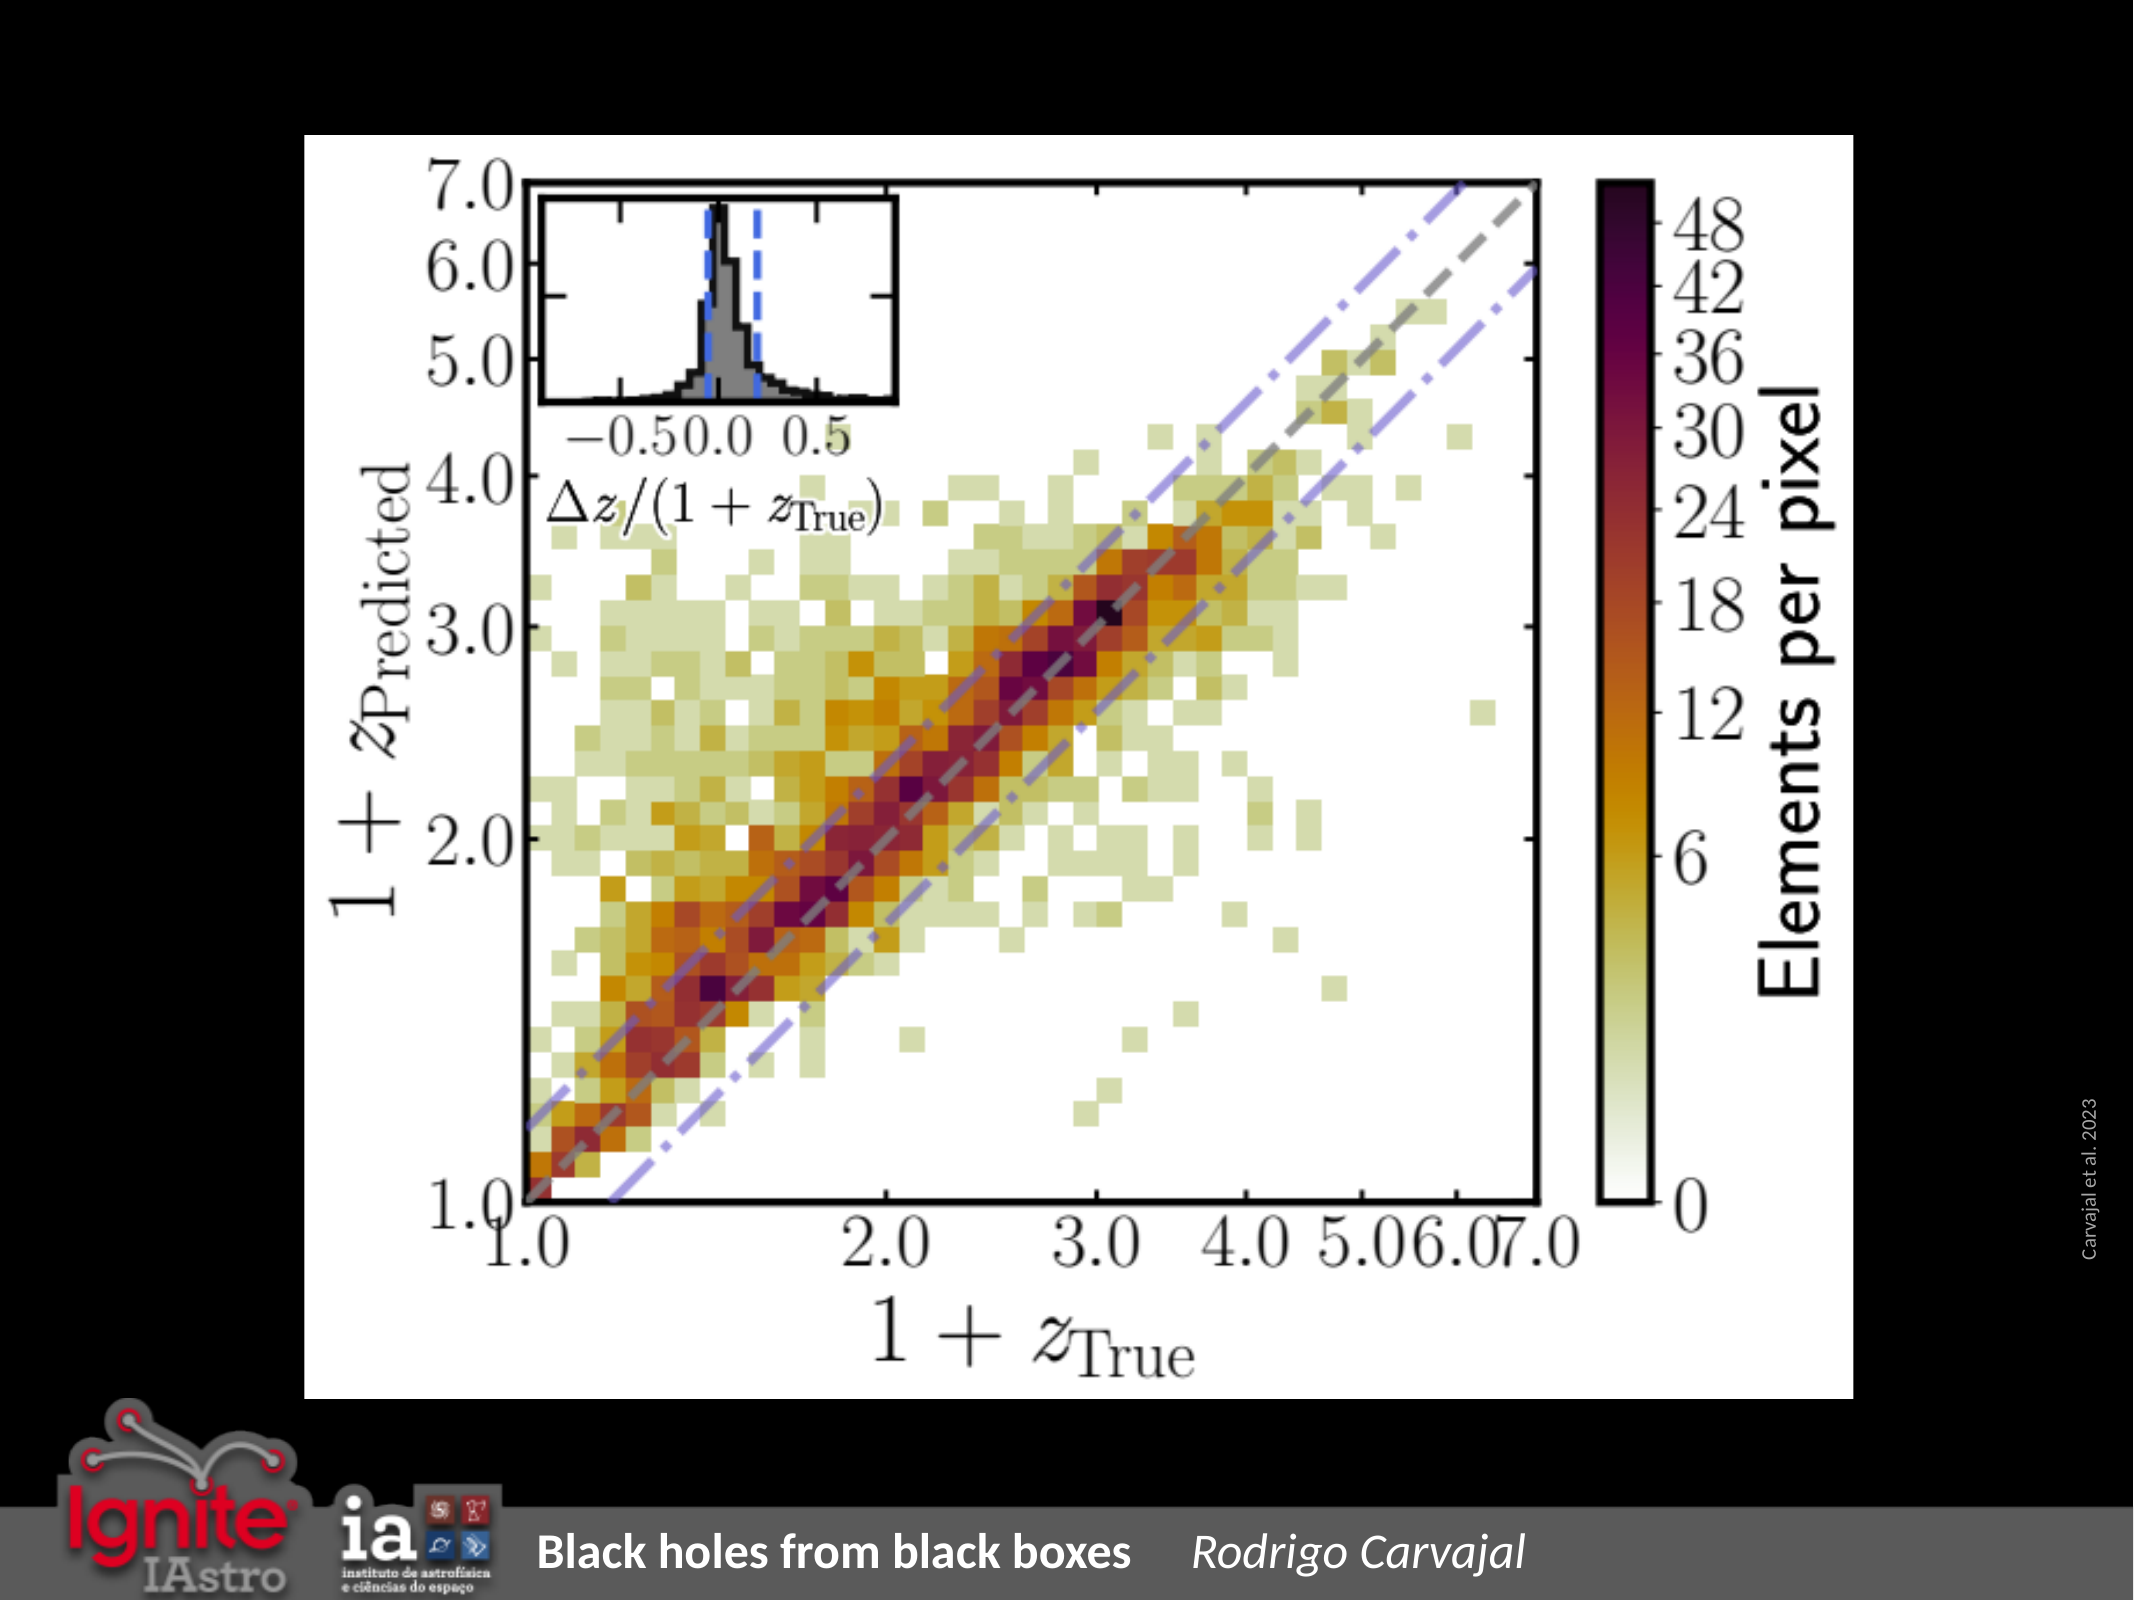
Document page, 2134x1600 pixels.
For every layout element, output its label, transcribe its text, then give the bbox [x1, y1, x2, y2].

picture [0, 135, 2134, 1600]
text_box Carvajal et al. 2023 [2062, 1047, 2113, 1276]
